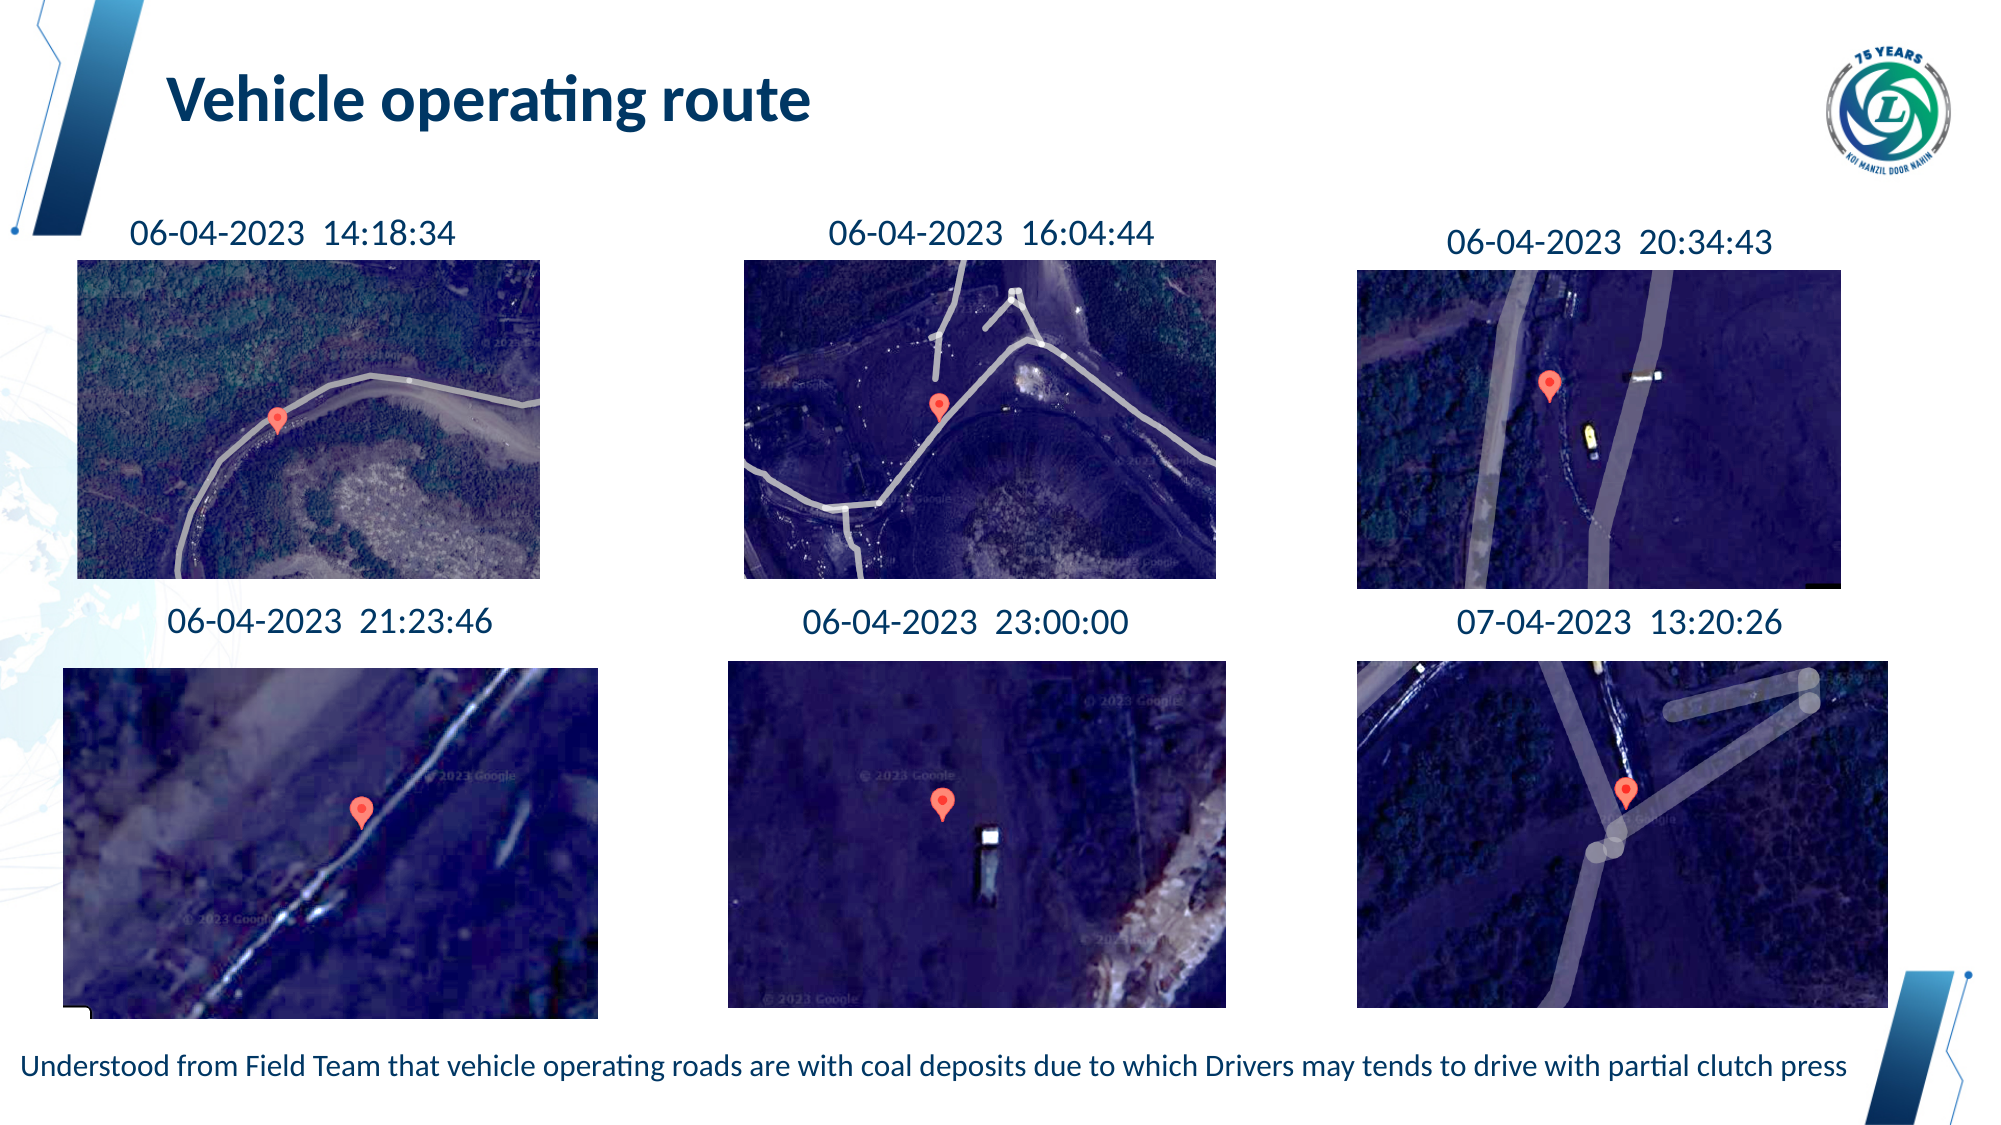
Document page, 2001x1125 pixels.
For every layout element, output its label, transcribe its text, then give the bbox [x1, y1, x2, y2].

title Vehicle operating route [151, 15, 1844, 143]
picture [0, 0, 2000, 1125]
text_box Understood from Field Team that vehicle operating roads are with coal deposits due to which Drivers may tends to drive with partial clutch press [0, 1037, 1871, 1090]
text_box 07-04-2023 13:20:26 [1442, 589, 1798, 650]
text_box 06-04-2023 21:23:46 [152, 588, 509, 649]
text_box 06-04-2023 23:00:00 [787, 589, 1144, 650]
text_box 06-04-2023 14:18:34 [115, 200, 471, 260]
text_box 06-04-2023 20:34:43 [1432, 209, 1788, 270]
text_box 06-04-2023 16:04:44 [813, 200, 1170, 260]
